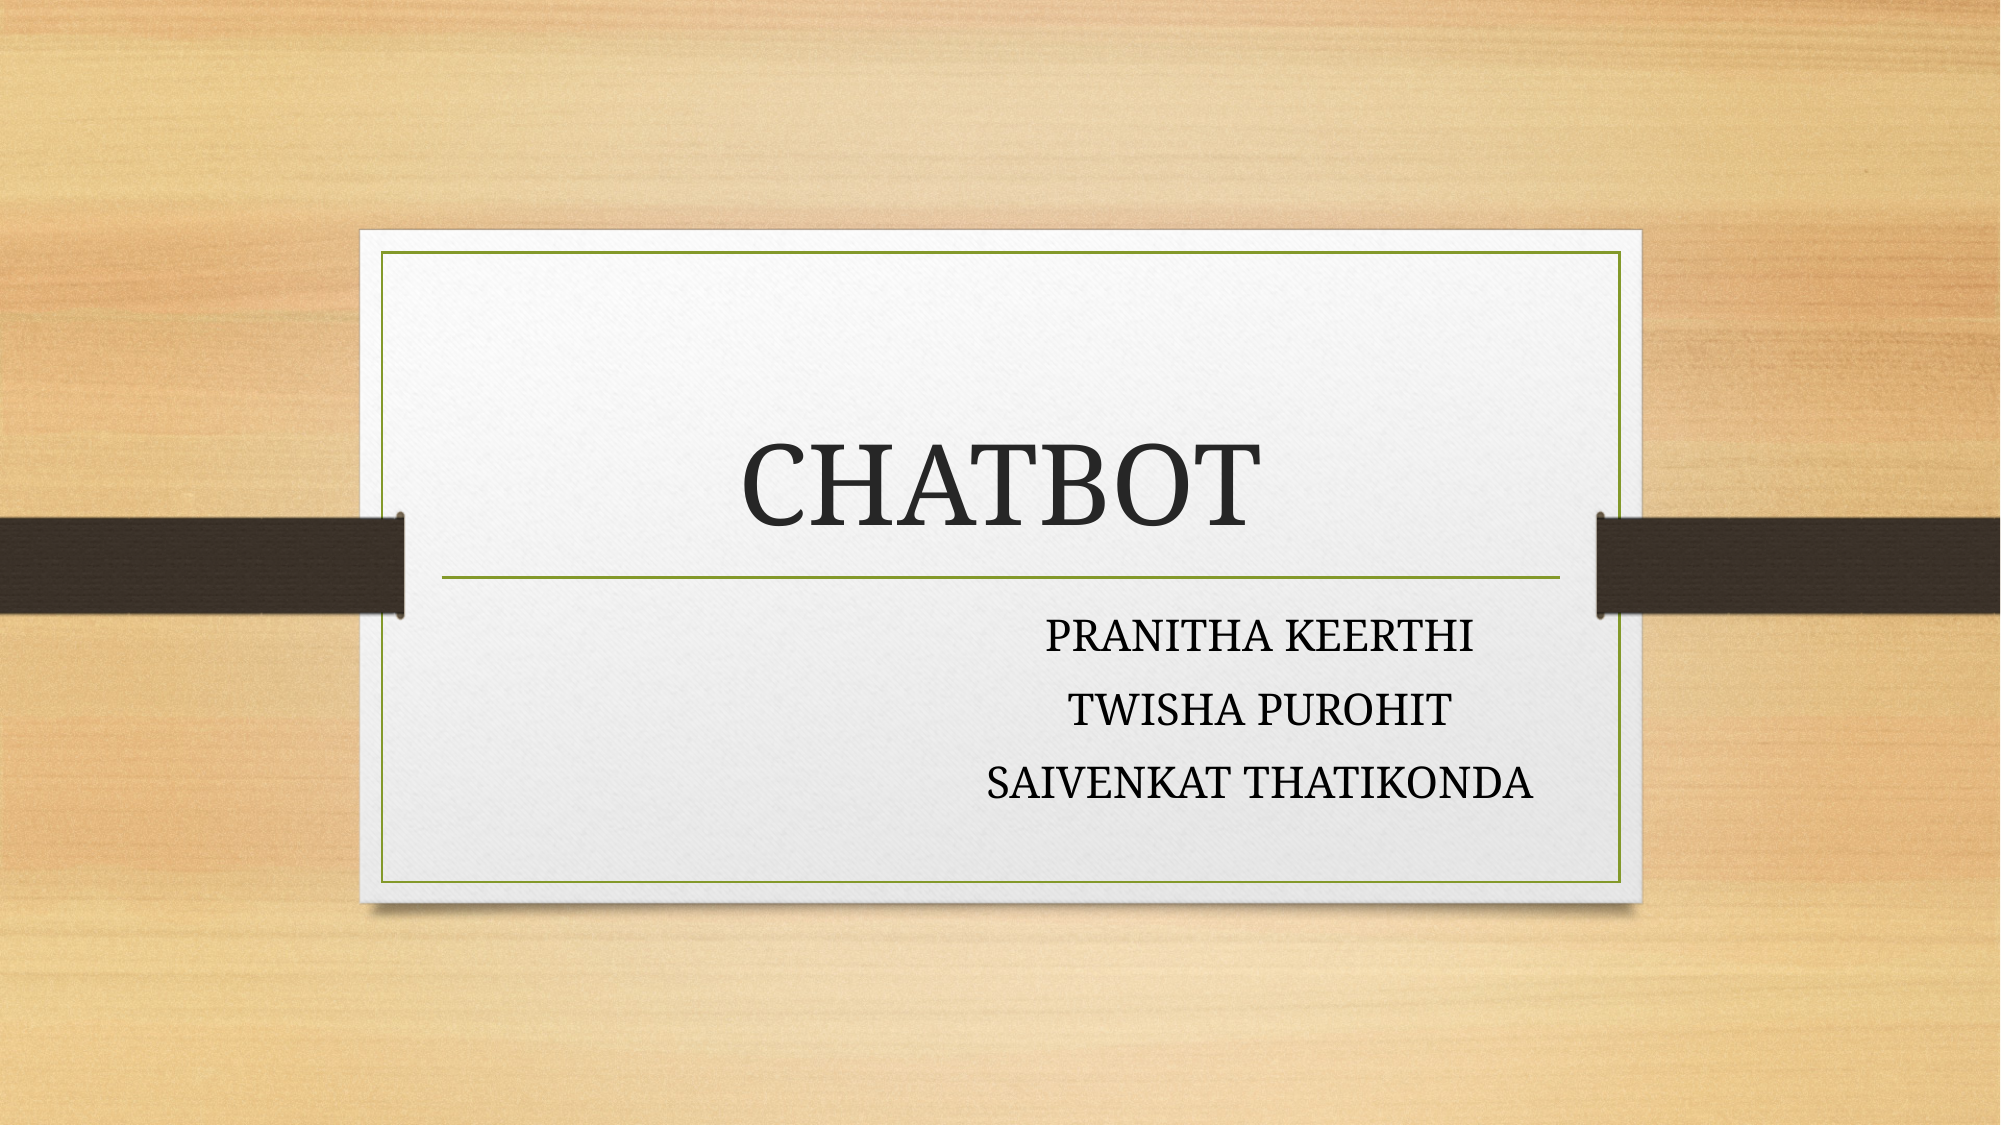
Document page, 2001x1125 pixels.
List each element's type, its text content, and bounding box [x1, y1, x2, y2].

picture [0, 0, 2001, 1125]
title CHATBOT [441, 306, 1560, 556]
subtitle PRANITHA KEERTHI TWISHA PUROHIT SAIVENKAT THATIKONDA [960, 600, 1560, 817]
